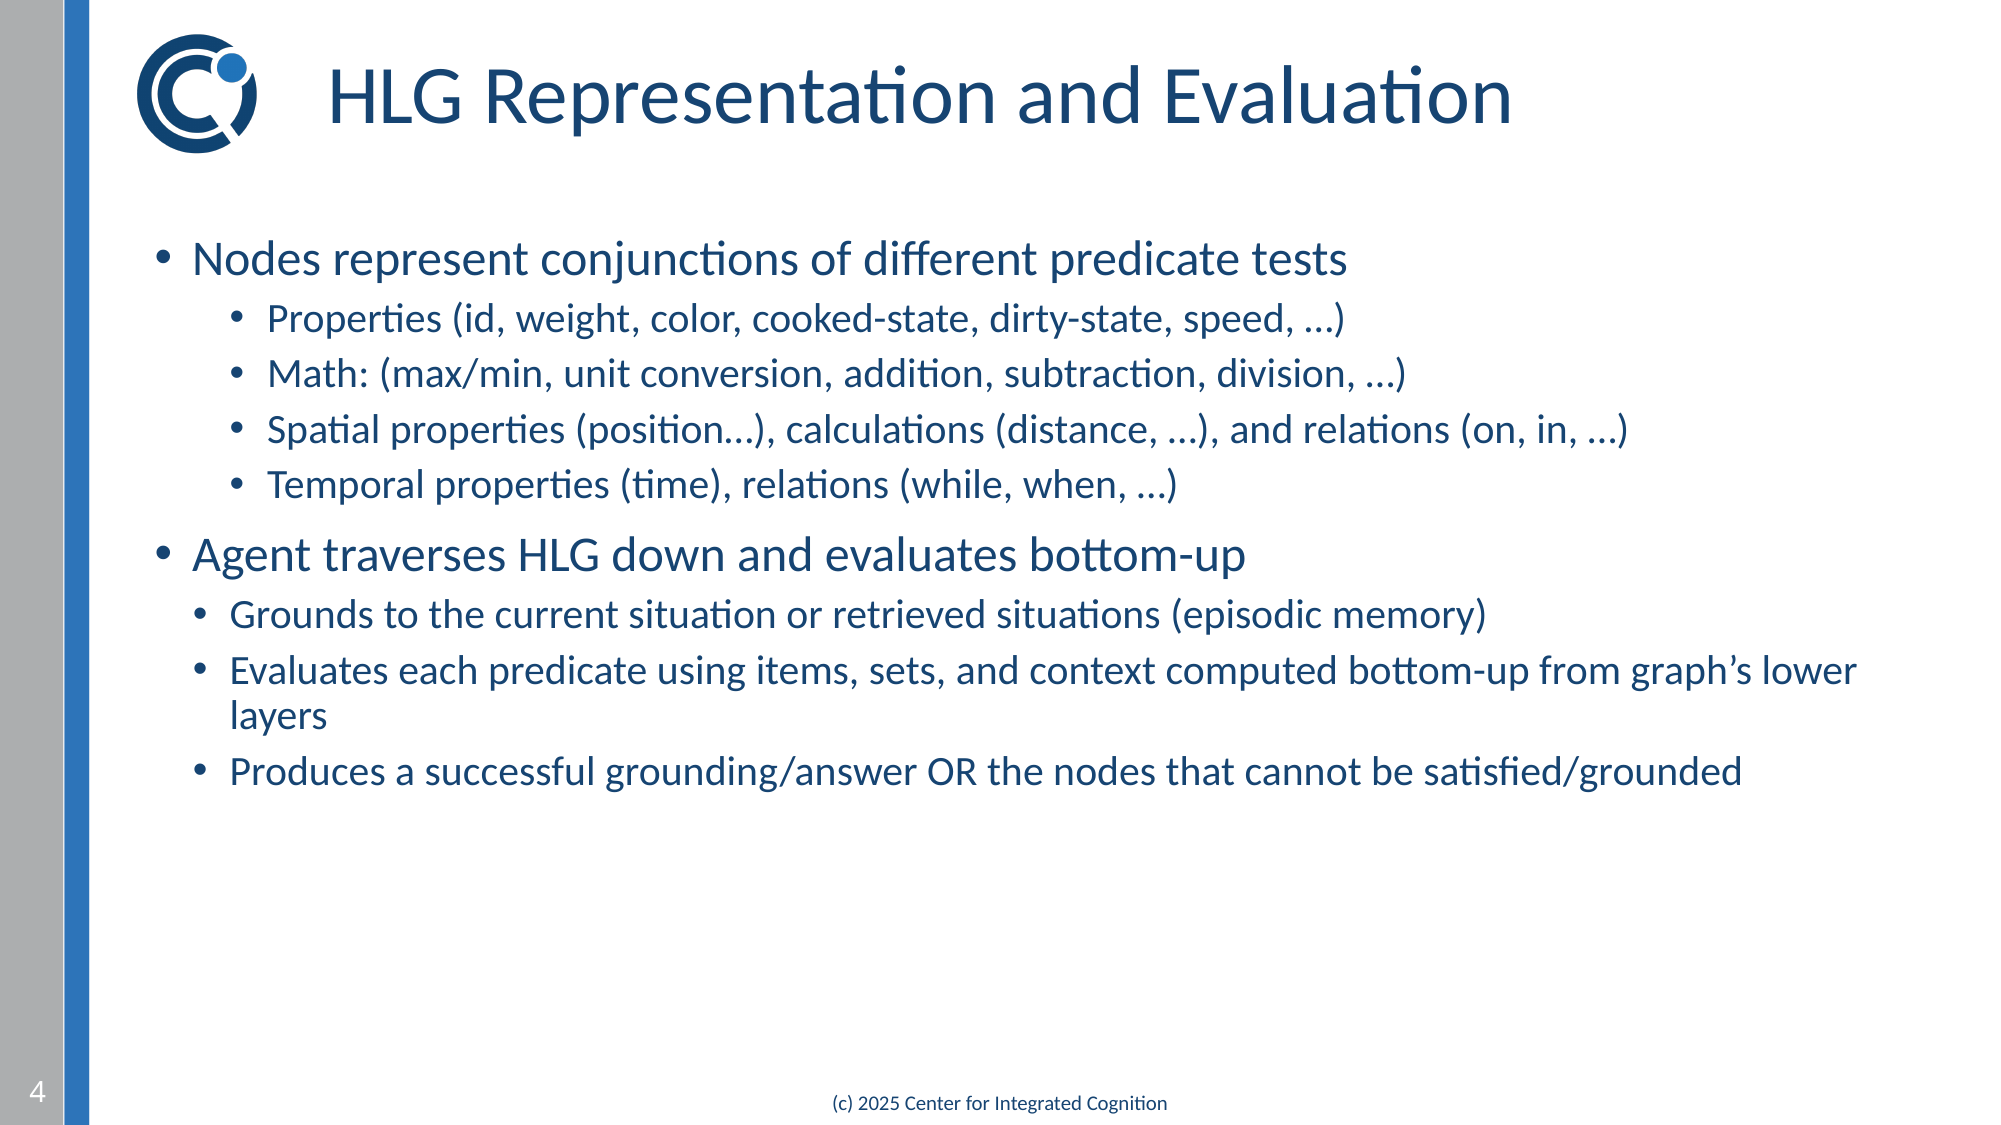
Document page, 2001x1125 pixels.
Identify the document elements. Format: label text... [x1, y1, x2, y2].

list Nodes represent conjunctions of different predicate tests Properties (id, weight, color, cooked-state, dirty-state, speed, …) Math: (max/min, unit conversion, addition, subtraction, division, …) Spatial properties (position…), calculations (distance, …), and relations (on, in, …) Temporal properties (time), relations (while, when, …) Agent traverses HLG down and evaluates bottom-up Grounds to the current situation or retrieved situations (episodic memory) Evaluates each predicate using items, sets, and context computed bottom-up from graph’s lower layers Produces a successful grounding/answer OR the nodes that cannot be satisfied/grounded [139, 224, 1962, 1083]
footer (c) 2025 Center for Integrated Cognition [662, 1083, 1338, 1121]
title HLG Representation and Evaluation [312, 16, 1936, 176]
picture [122, 25, 279, 167]
slide_number 4 [0, 1062, 62, 1123]
